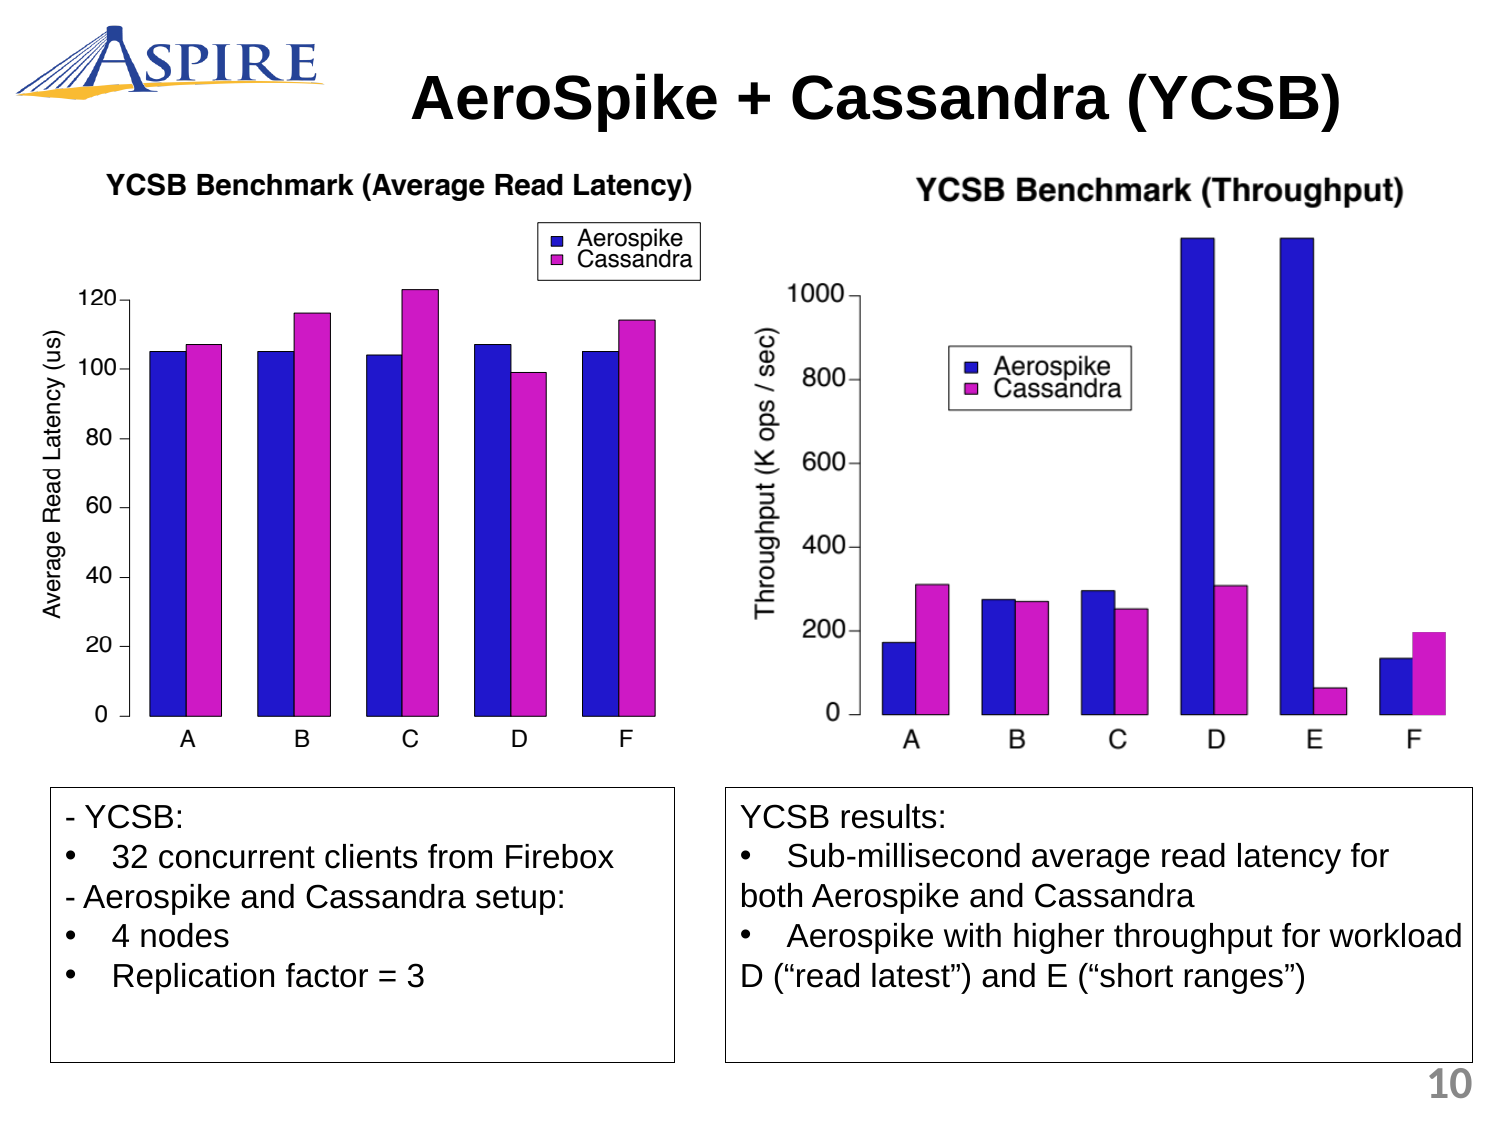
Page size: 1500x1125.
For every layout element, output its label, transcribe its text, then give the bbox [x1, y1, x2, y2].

text_box YCSB results: Sub-millisecond average read latency for both Aerospike and Cassandra Aerospike with higher throughput for workload D (“read latest”) and E (“short ranges”) [725, 787, 1473, 1063]
picture [37, 137, 713, 804]
picture [1, 12, 338, 113]
text_box AeroSpike + Cassandra (YCSB) [395, 49, 1425, 140]
slide_number 10 [1137, 1050, 1488, 1110]
text_box - YCSB: 32 concurrent clients from Firebox - Aerospike and Cassandra setup: 4 nodes Replication factor = 3 [50, 813, 675, 1063]
picture [749, 149, 1456, 763]
